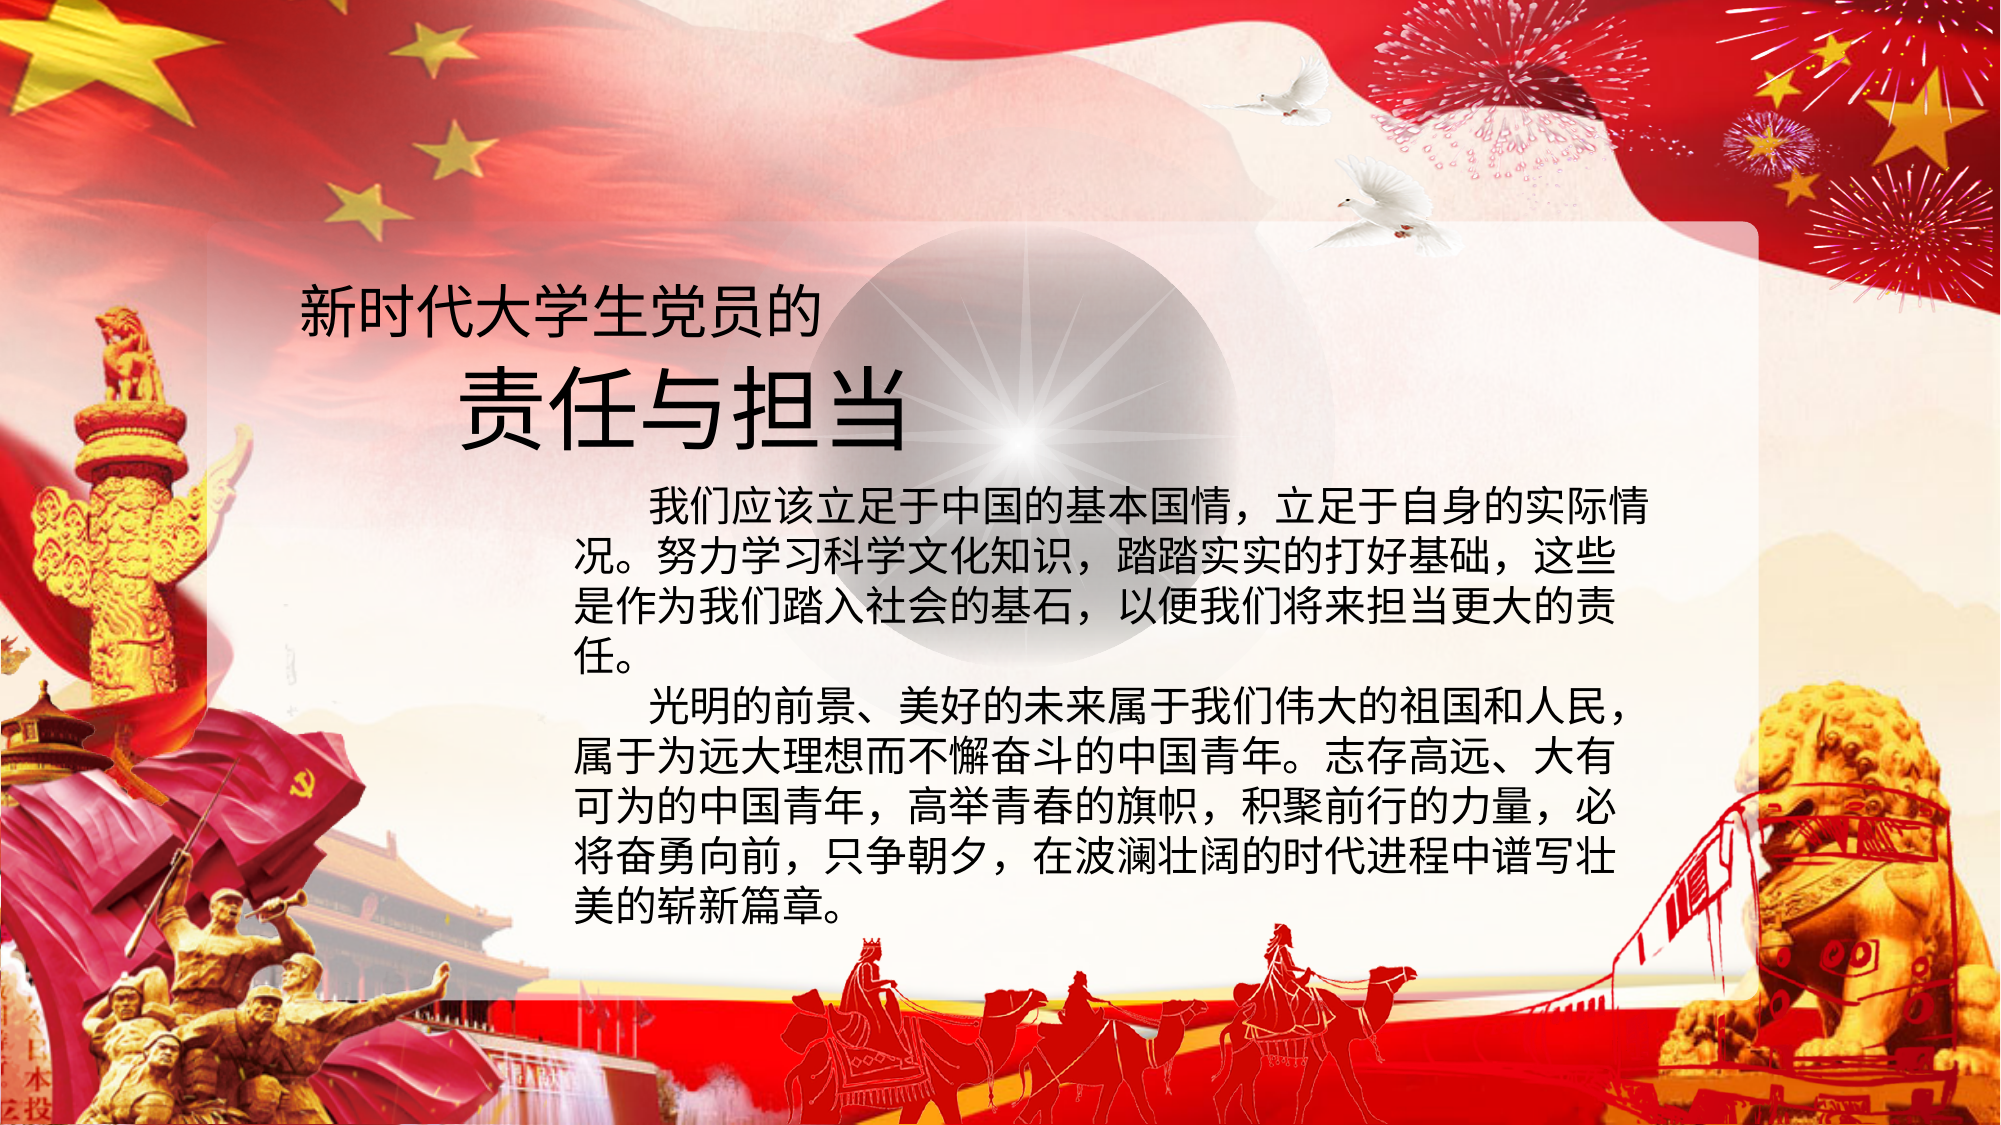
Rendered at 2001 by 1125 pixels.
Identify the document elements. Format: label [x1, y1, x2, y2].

text_box [715, 126, 1335, 266]
text_box [284, 267, 1672, 993]
picture [0, 0, 2001, 1125]
